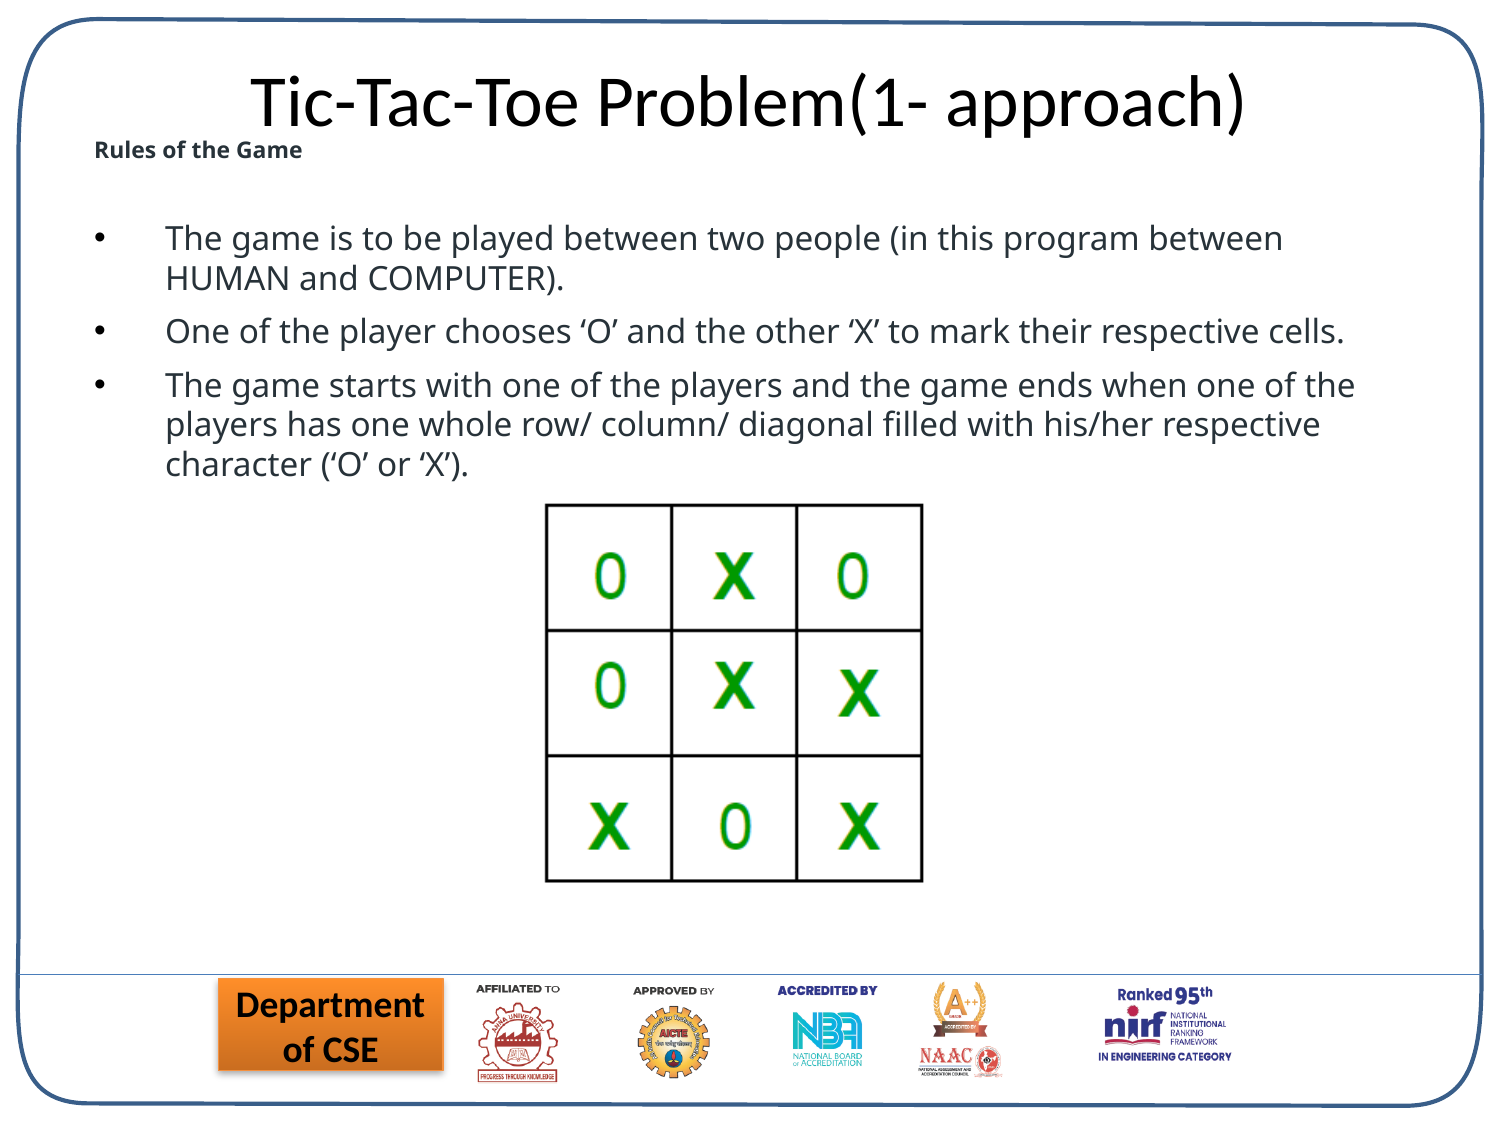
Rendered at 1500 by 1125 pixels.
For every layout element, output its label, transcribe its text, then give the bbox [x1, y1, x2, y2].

picture [466, 975, 569, 1089]
list Rules of the Game The game is to be played between two people (in this program between HUMAN and COMPUTER). One of the player chooses ‘O’ and the other ‘X’ to mark their respective cells. The game starts with one of the players and the game ends when one of the players has one whole row/ column/ diagonal filled with his/her respective character (‘O’ or ‘X’). [75, 128, 1425, 916]
picture [524, 478, 948, 900]
picture [775, 975, 880, 1070]
picture [1092, 975, 1241, 1074]
picture [620, 975, 731, 1086]
picture [914, 975, 1007, 1083]
title Tic-Tac-Toe Problem(1- approach) [75, 45, 1425, 128]
